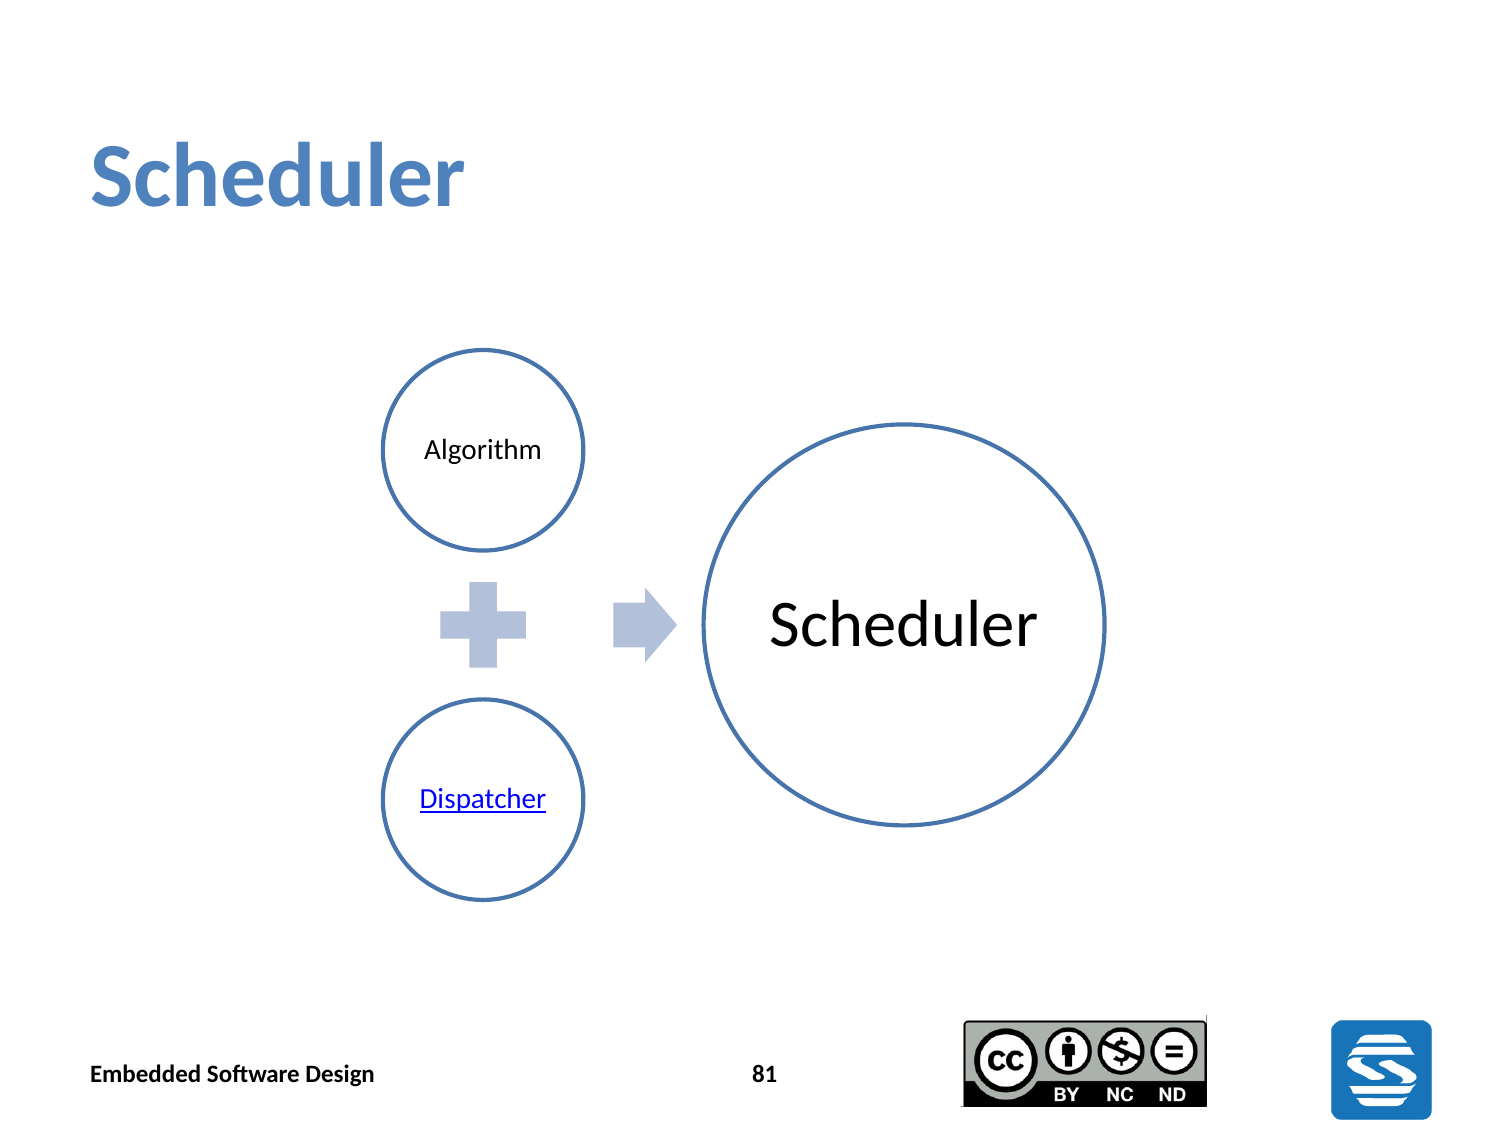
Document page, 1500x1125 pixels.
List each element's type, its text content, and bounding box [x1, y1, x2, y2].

picture [961, 1015, 1207, 1107]
title Scheduler [75, 45, 1425, 233]
footer Embedded Software Design [75, 1042, 607, 1103]
slide_number 81 [676, 1042, 854, 1103]
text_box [287, 349, 1201, 901]
picture [1331, 1020, 1432, 1120]
